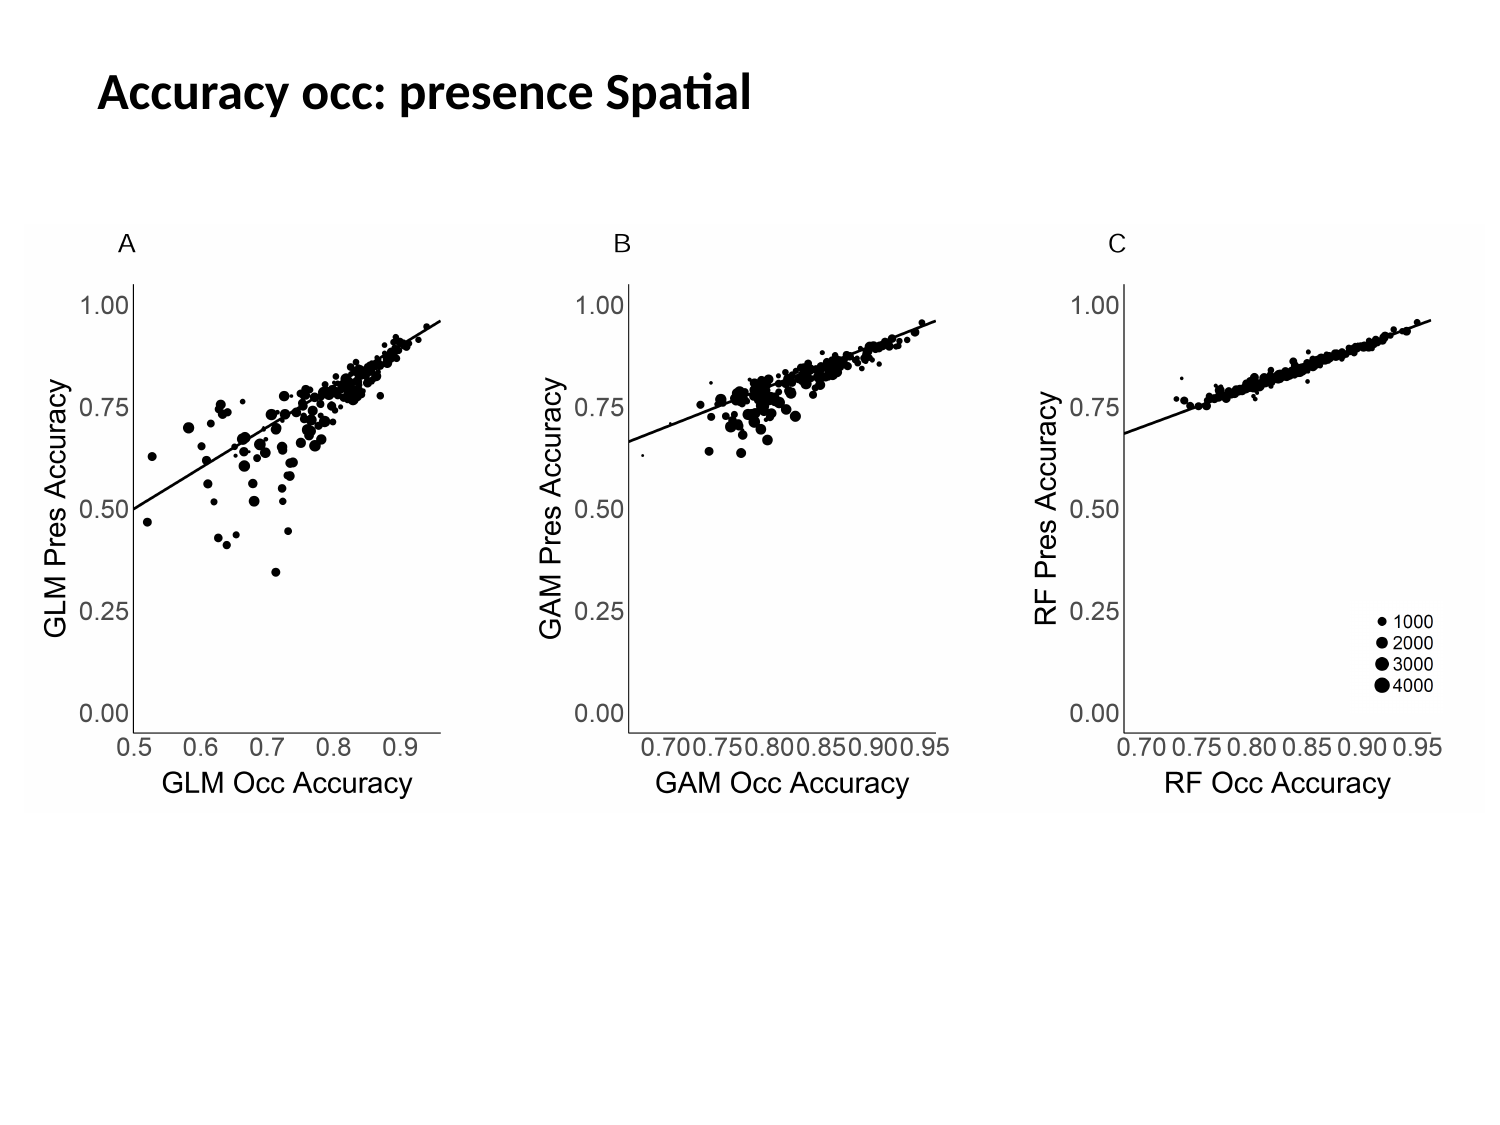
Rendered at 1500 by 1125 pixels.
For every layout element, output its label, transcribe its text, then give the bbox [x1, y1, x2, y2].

picture [24, 224, 1485, 813]
text_box Accuracy occ: presence Spatial [82, 49, 1221, 128]
